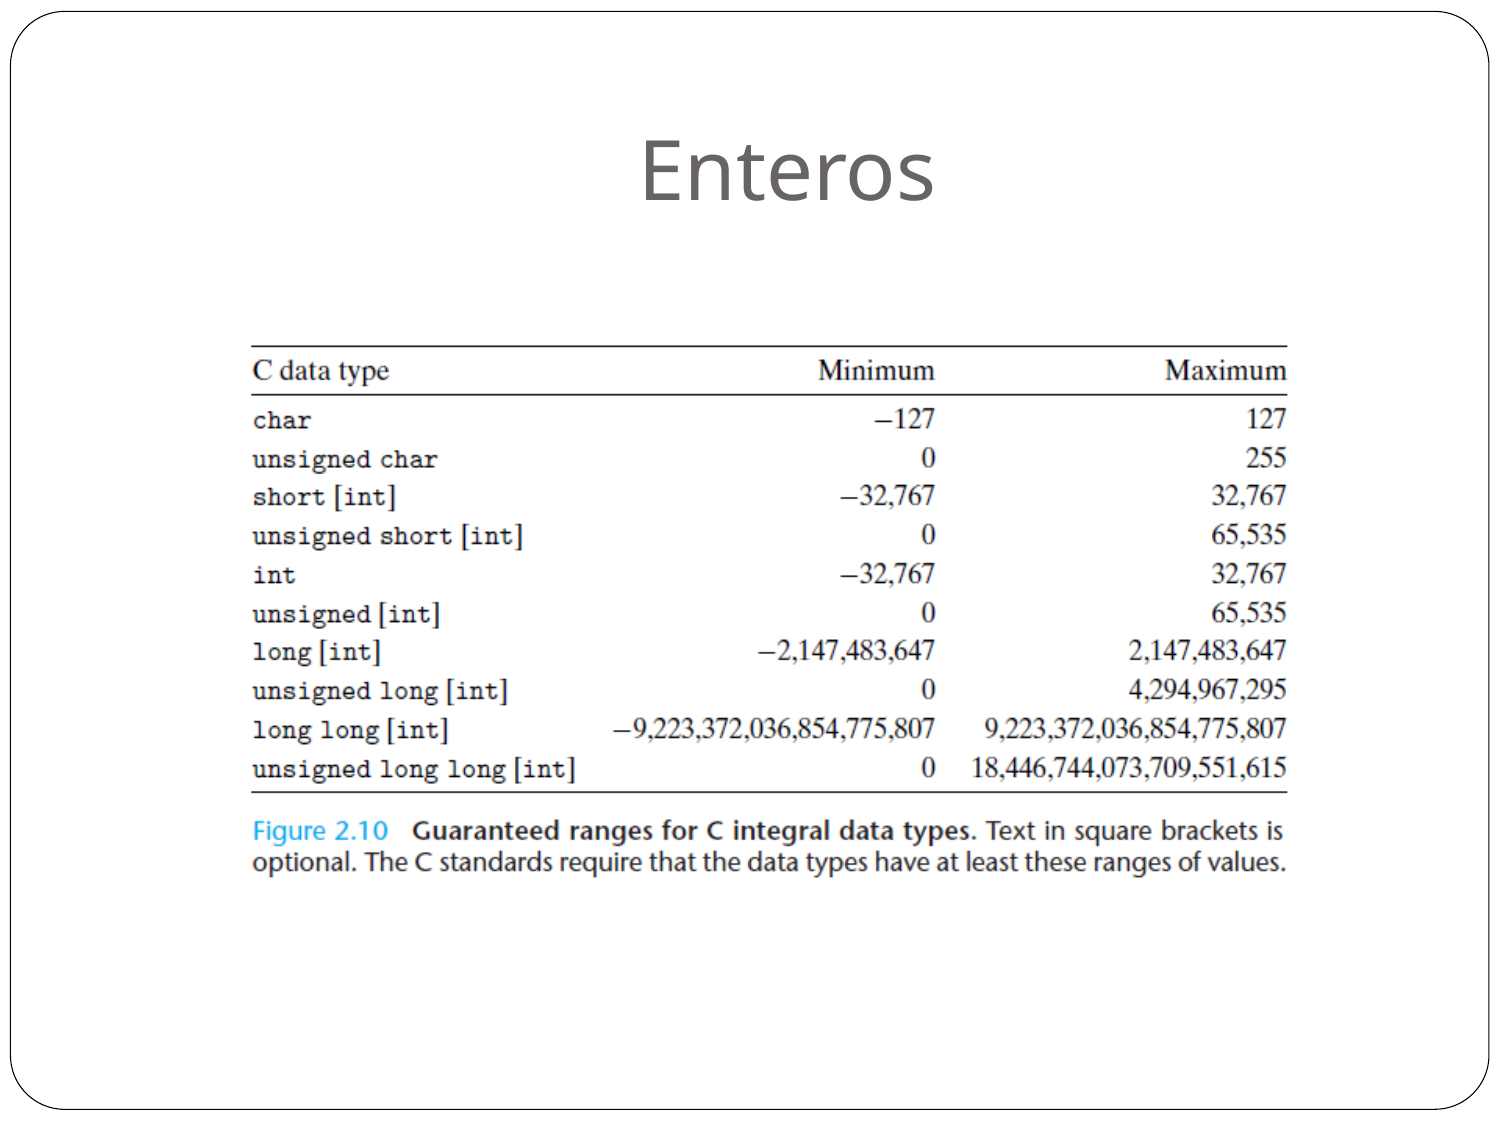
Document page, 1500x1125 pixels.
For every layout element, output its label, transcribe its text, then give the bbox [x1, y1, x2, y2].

text_box Enteros [149, 45, 1425, 233]
picture [238, 327, 1336, 898]
